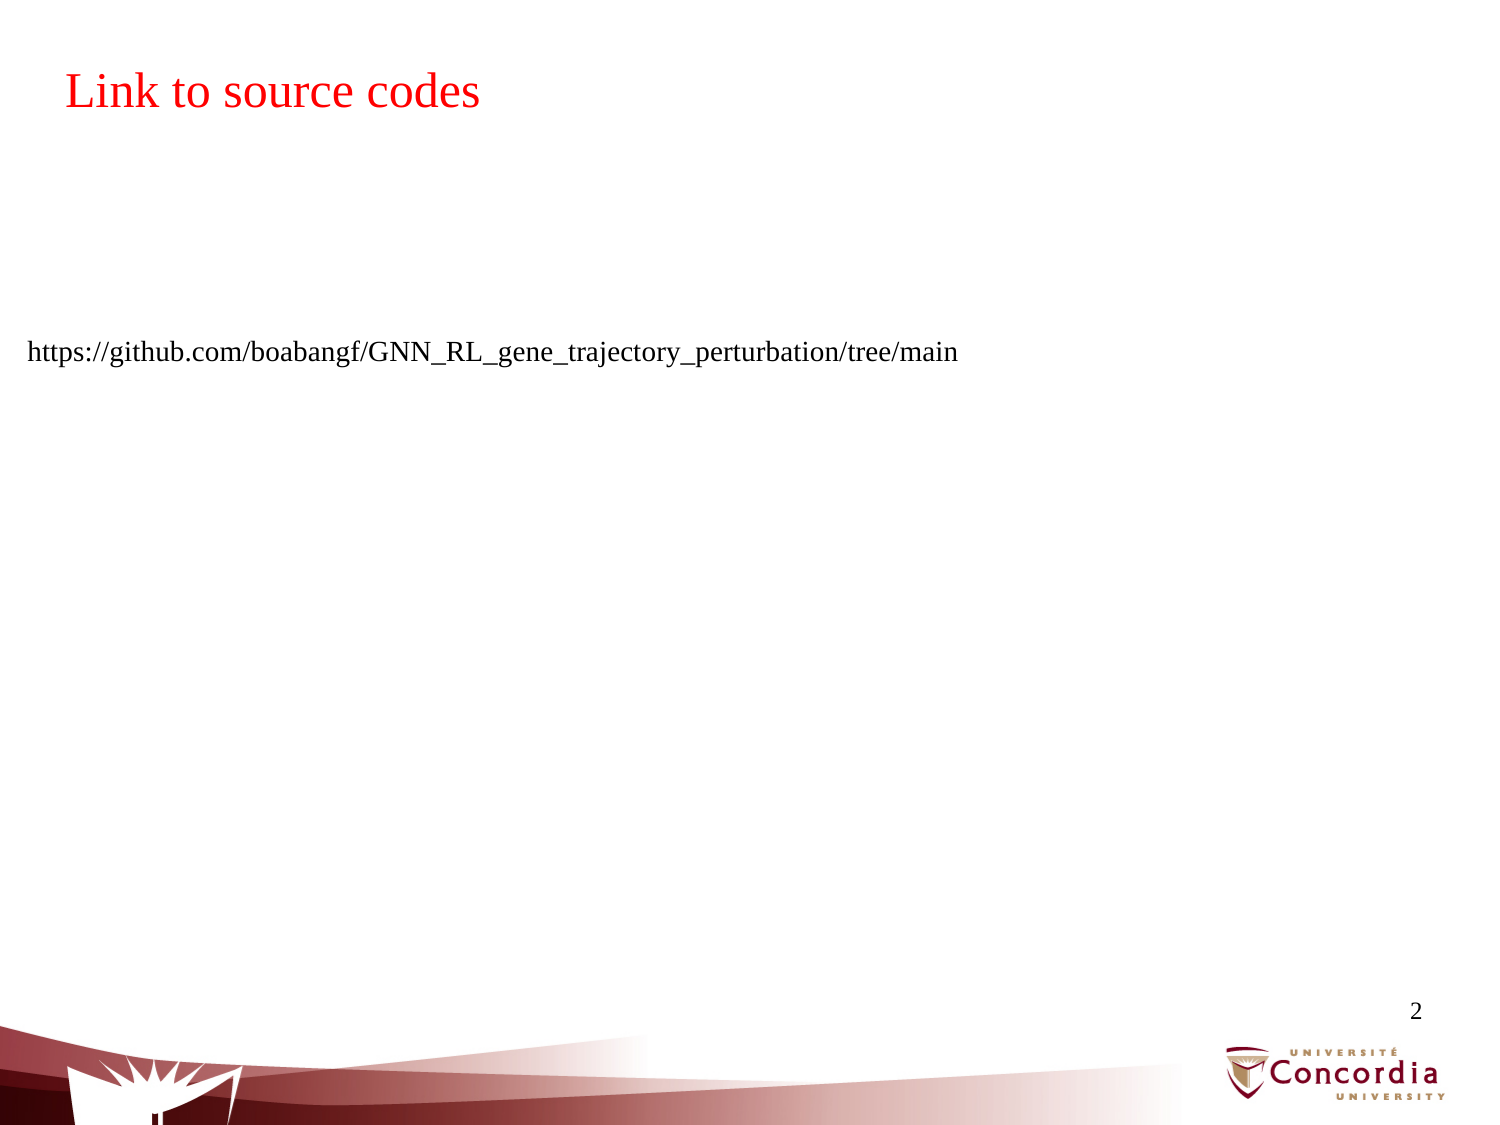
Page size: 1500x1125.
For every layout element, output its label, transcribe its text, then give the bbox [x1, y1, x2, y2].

slide_number 2 [987, 987, 1438, 1048]
text_box https://github.com/boabangf/GNN_RL_gene_trajectory_perturbation/tree/main [12, 324, 1500, 375]
picture [0, 0, 1500, 1125]
title Link to source codes [49, 49, 1438, 138]
